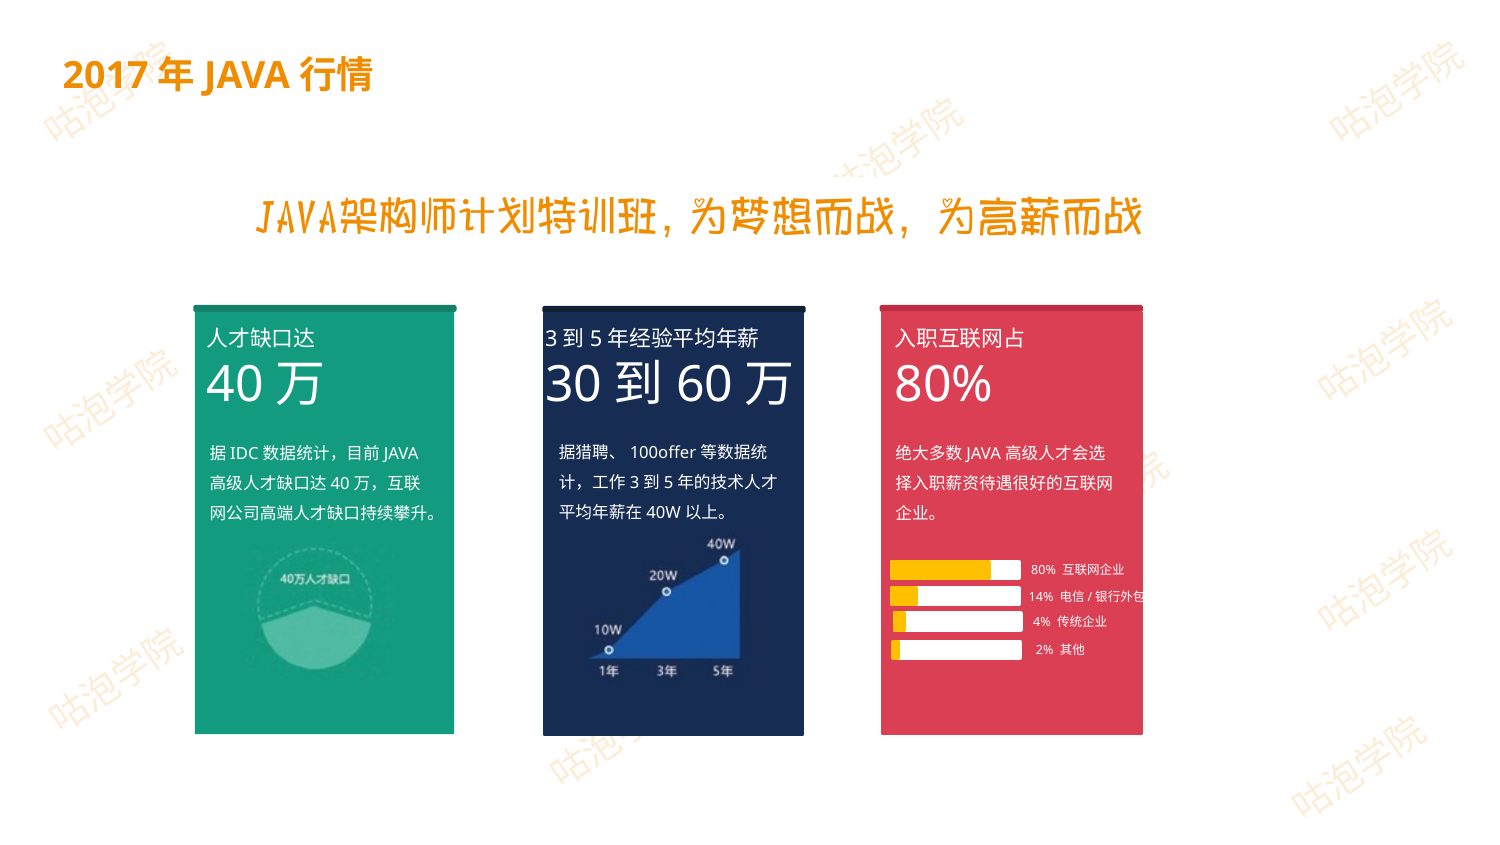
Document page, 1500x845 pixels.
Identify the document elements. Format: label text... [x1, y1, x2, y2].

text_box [11, 43, 426, 118]
text_box [542, 305, 806, 313]
text_box [893, 611, 906, 632]
text_box 4% 传统企业 [1018, 606, 1122, 637]
text_box [918, 586, 1013, 606]
text_box 3到5年经验平均年薪 30到60万 [530, 317, 810, 419]
text_box [880, 310, 1144, 736]
text_box 2% 其他 [1021, 634, 1100, 665]
text_box 入职互联网占 80% [879, 317, 1041, 419]
text_box 据IDC数据统计，目前JAVA高级人才缺口达40万，互联网公司高端人才缺口持续攀升。 [194, 425, 449, 530]
text_box 据猎聘、100offer等数据统计，工作3到5年的技术人才平均年薪在40W以上。 [543, 424, 798, 530]
text_box [891, 640, 900, 660]
picture [586, 534, 755, 686]
text_box 80% 互联网企业 [1016, 554, 1140, 581]
text_box [879, 304, 1143, 311]
text_box 人才缺口达 40万 [191, 317, 341, 419]
picture [243, 177, 1152, 248]
text_box [906, 611, 1018, 632]
text_box [900, 640, 1021, 660]
text_box [890, 586, 918, 606]
text_box [542, 311, 805, 317]
text_box [193, 310, 456, 736]
text_box 绝大多数JAVA高级人才会选择入职薪资待遇很好的互联网企业。 [880, 425, 1135, 530]
text_box [193, 304, 457, 312]
text_box 14% 电信/银行外包 [1013, 581, 1160, 611]
text_box [542, 419, 805, 737]
picture [245, 542, 394, 680]
text_box [890, 560, 991, 580]
text_box [991, 560, 1016, 580]
